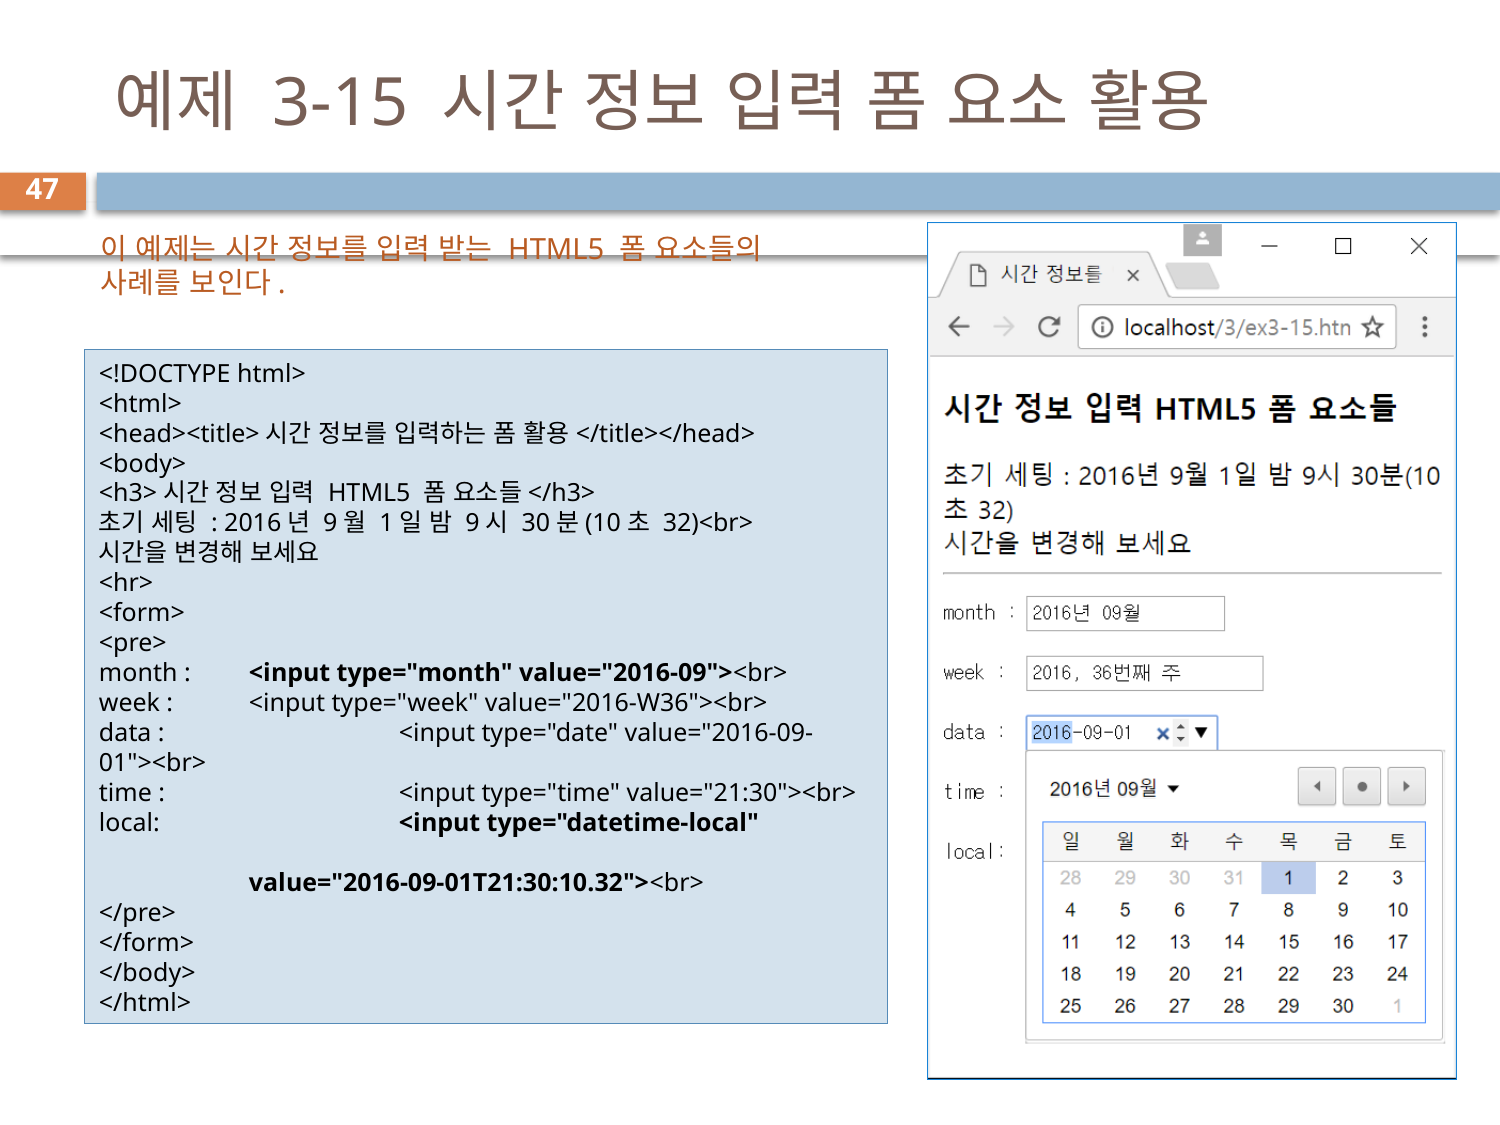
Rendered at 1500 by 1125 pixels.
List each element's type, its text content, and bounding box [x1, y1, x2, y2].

text_box 이 예제는 시간 정보를 입력 받는 HTML5 폼 요소들의 사례를 보인다. [85, 222, 836, 308]
slide_number 47 [0, 170, 87, 211]
title 예제 3-15 시간 정보 입력 폼 요소 활용 [99, 37, 1438, 161]
picture [926, 222, 1457, 1080]
text_box <!DOCTYPE html> <html> <head><title>시간 정보를 입력하는 폼 활용</title></head> <body> <h3>시간 정보 입력 HTML5 폼 요소들</h3> 초기 세팅 : 2016년 9월 1일 밤 9시 30분(10초 32)<br> 시간을 변경해 보세요 <hr> <form> <pre> month : <input type="month" value="2016-09"><br> week : <input type="week" value="2016-W36"><br> data : <input type="date" value="2016-09-01"><br> time : <input type="time" value="21:30"><br> local: <input type="datetime-local" value="2016-09-01T21:30:10.32"><br> </pre> </form> </body> </html> [84, 349, 888, 1024]
